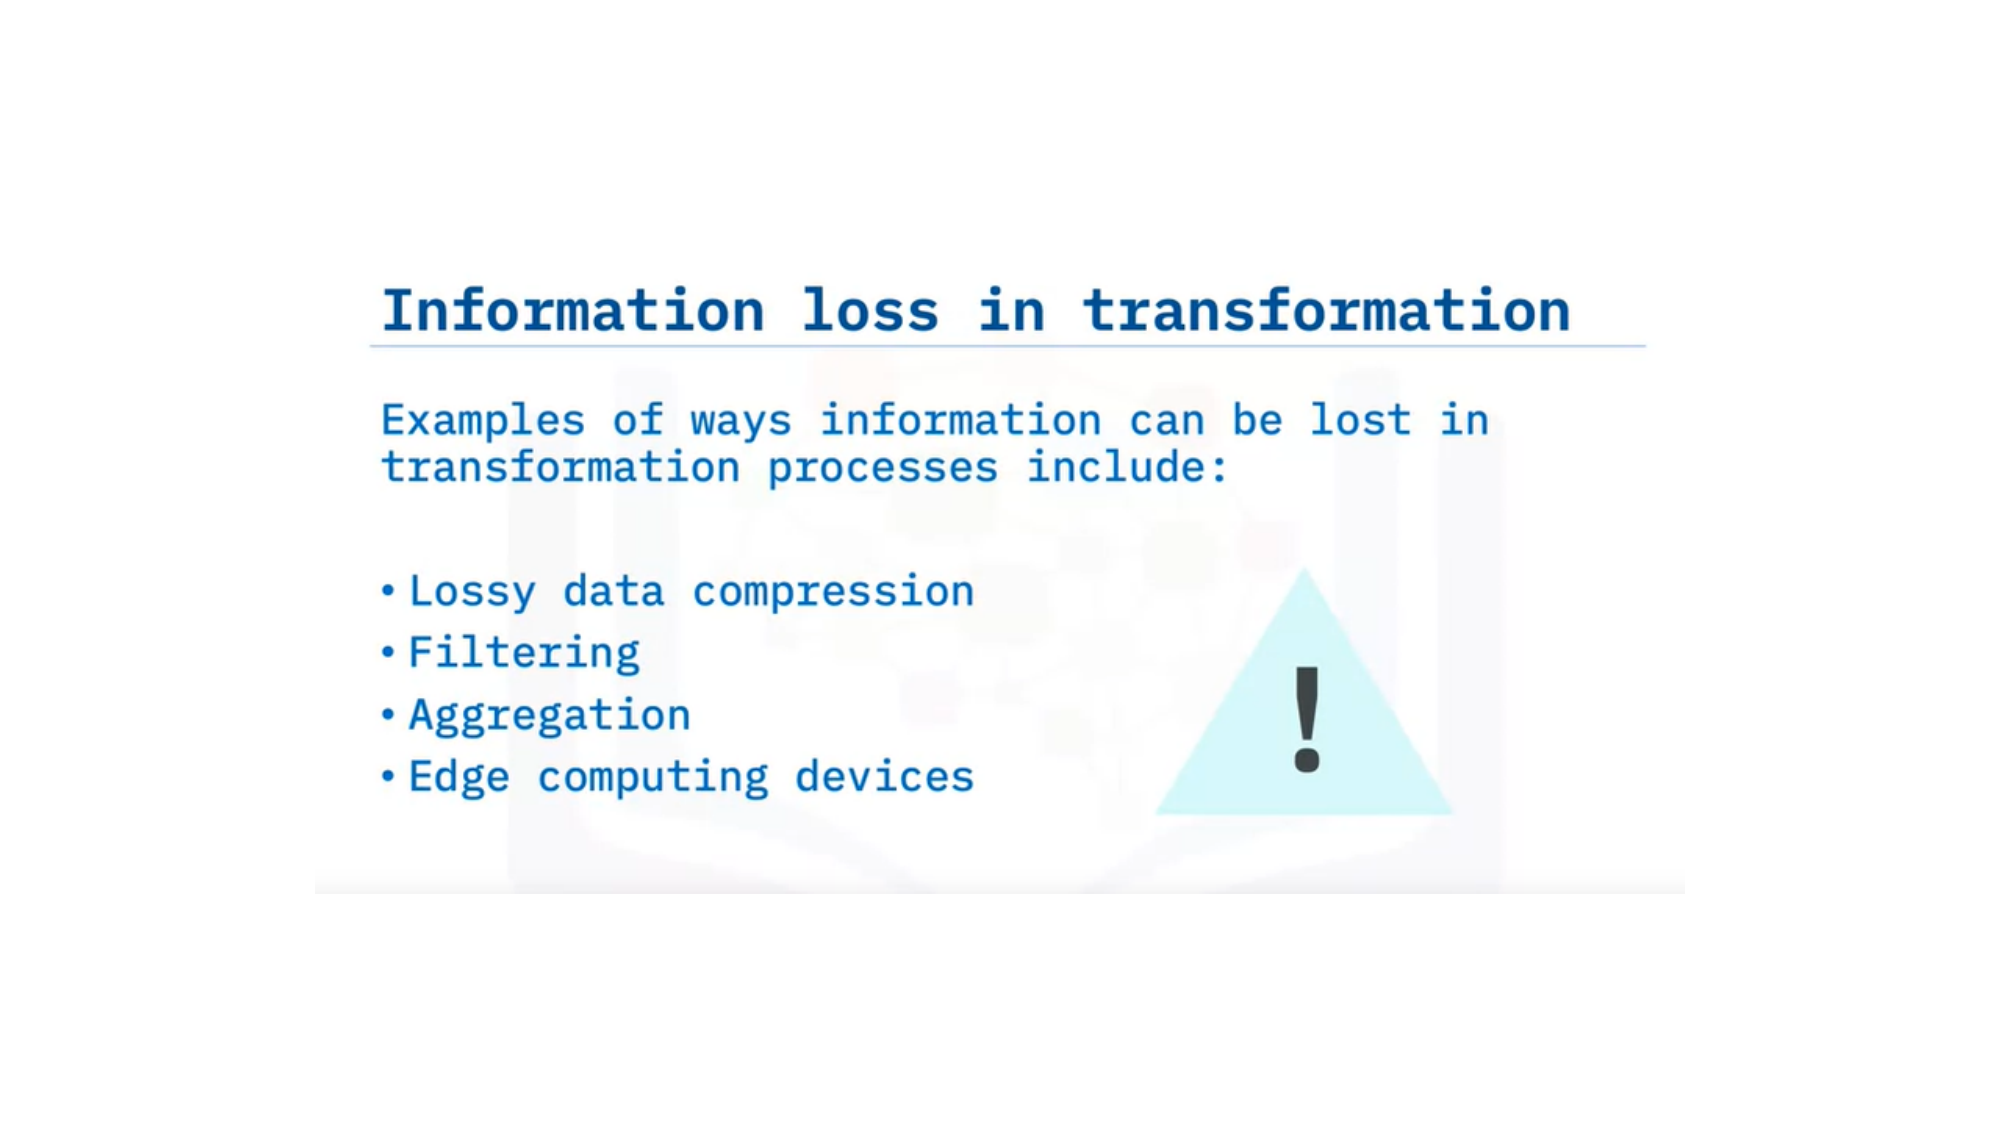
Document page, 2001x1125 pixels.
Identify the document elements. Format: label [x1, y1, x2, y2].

picture [315, 231, 1685, 894]
